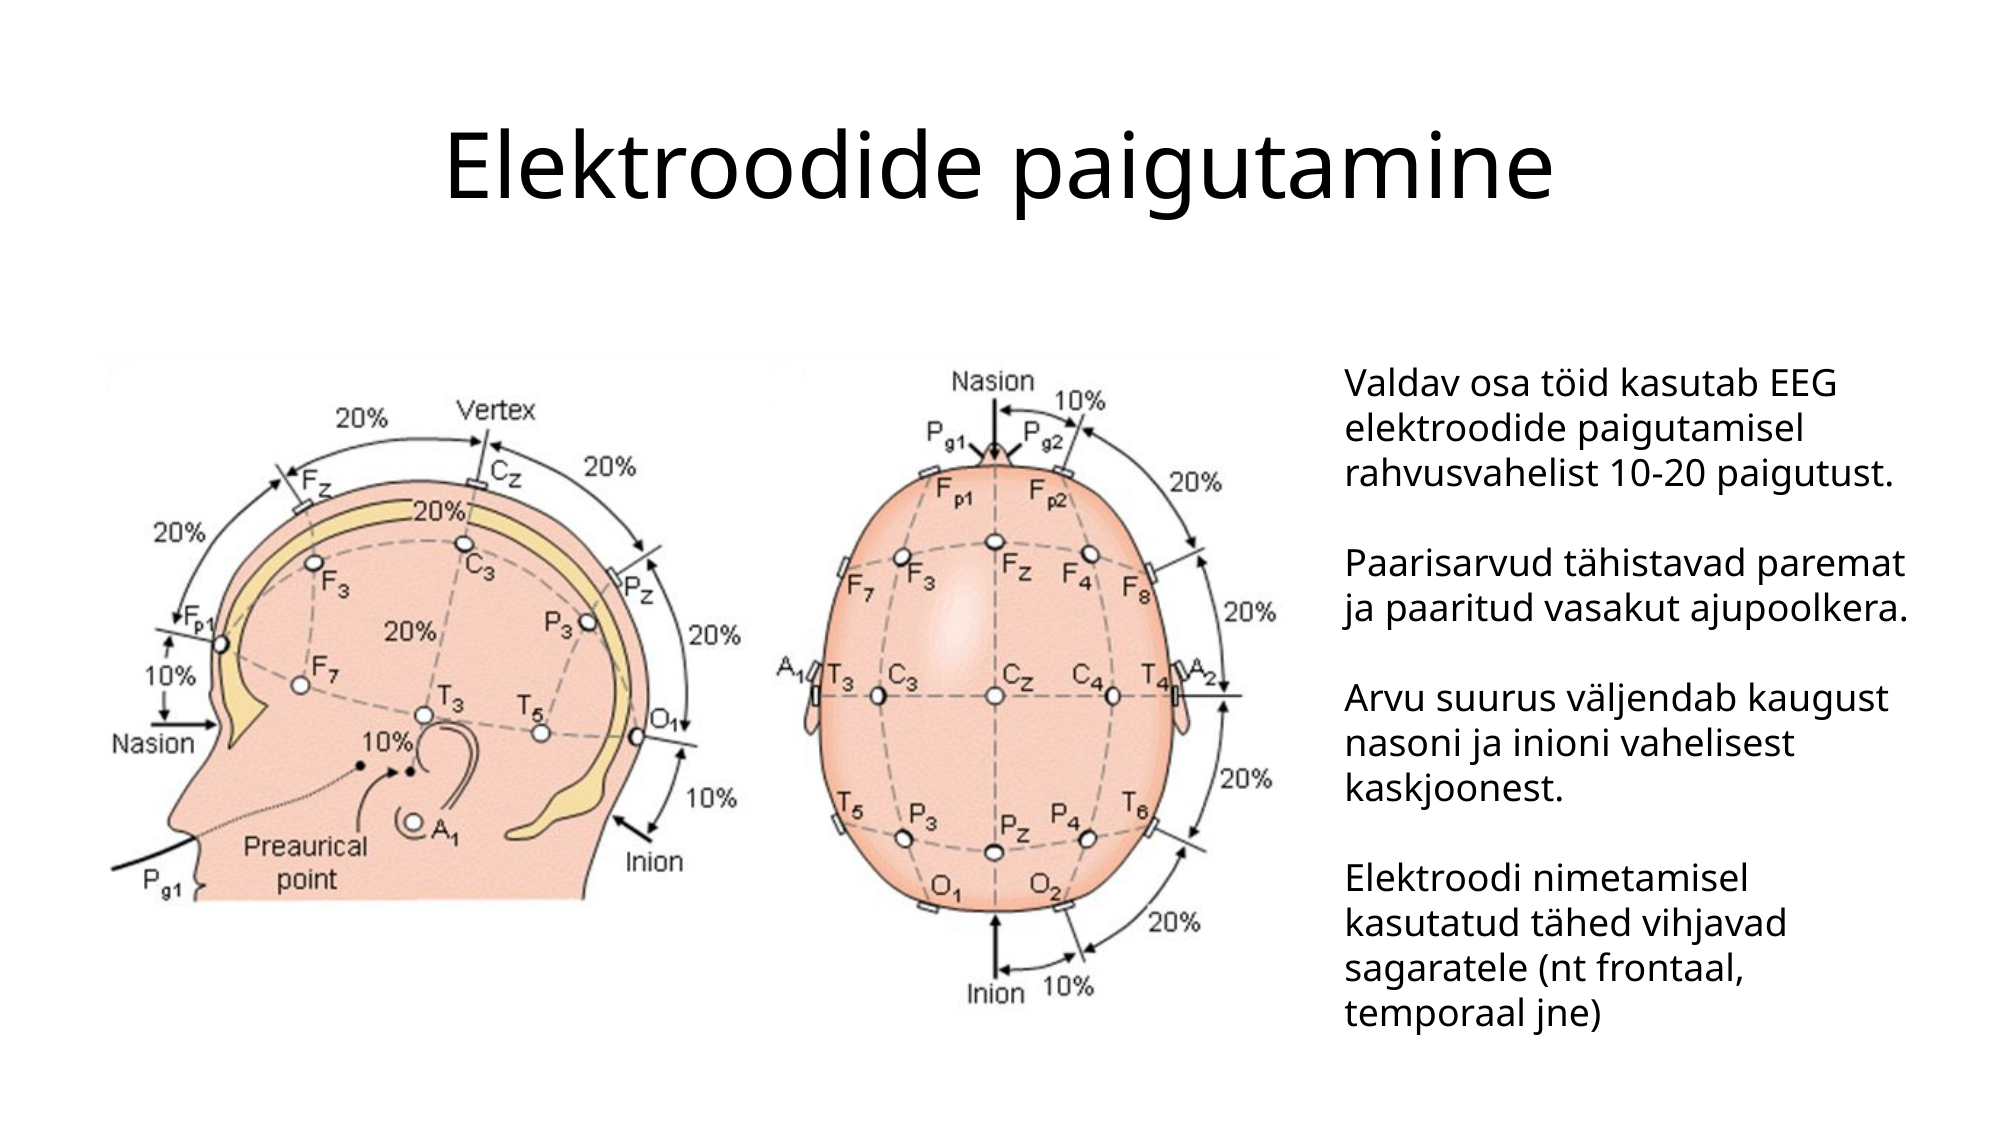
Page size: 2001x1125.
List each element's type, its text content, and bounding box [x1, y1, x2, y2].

title Elektroodide paigutamine [137, 59, 1863, 278]
picture [98, 351, 1282, 1016]
text_box Valdav osa töid kasutab EEG elektroodide paigutamisel rahvusvahelist 10-20 paigutust. Paarisarvud tähistavad paremat ja paaritud vasakut ajupoolkera. Arvu suurus väljendab kaugust nasoni ja inioni vahelisest kaskjoonest. Elektroodi nimetamisel kasutatud tähed vihjavad sagaratele (nt frontaal, temporaal jne) [1329, 351, 1932, 1042]
